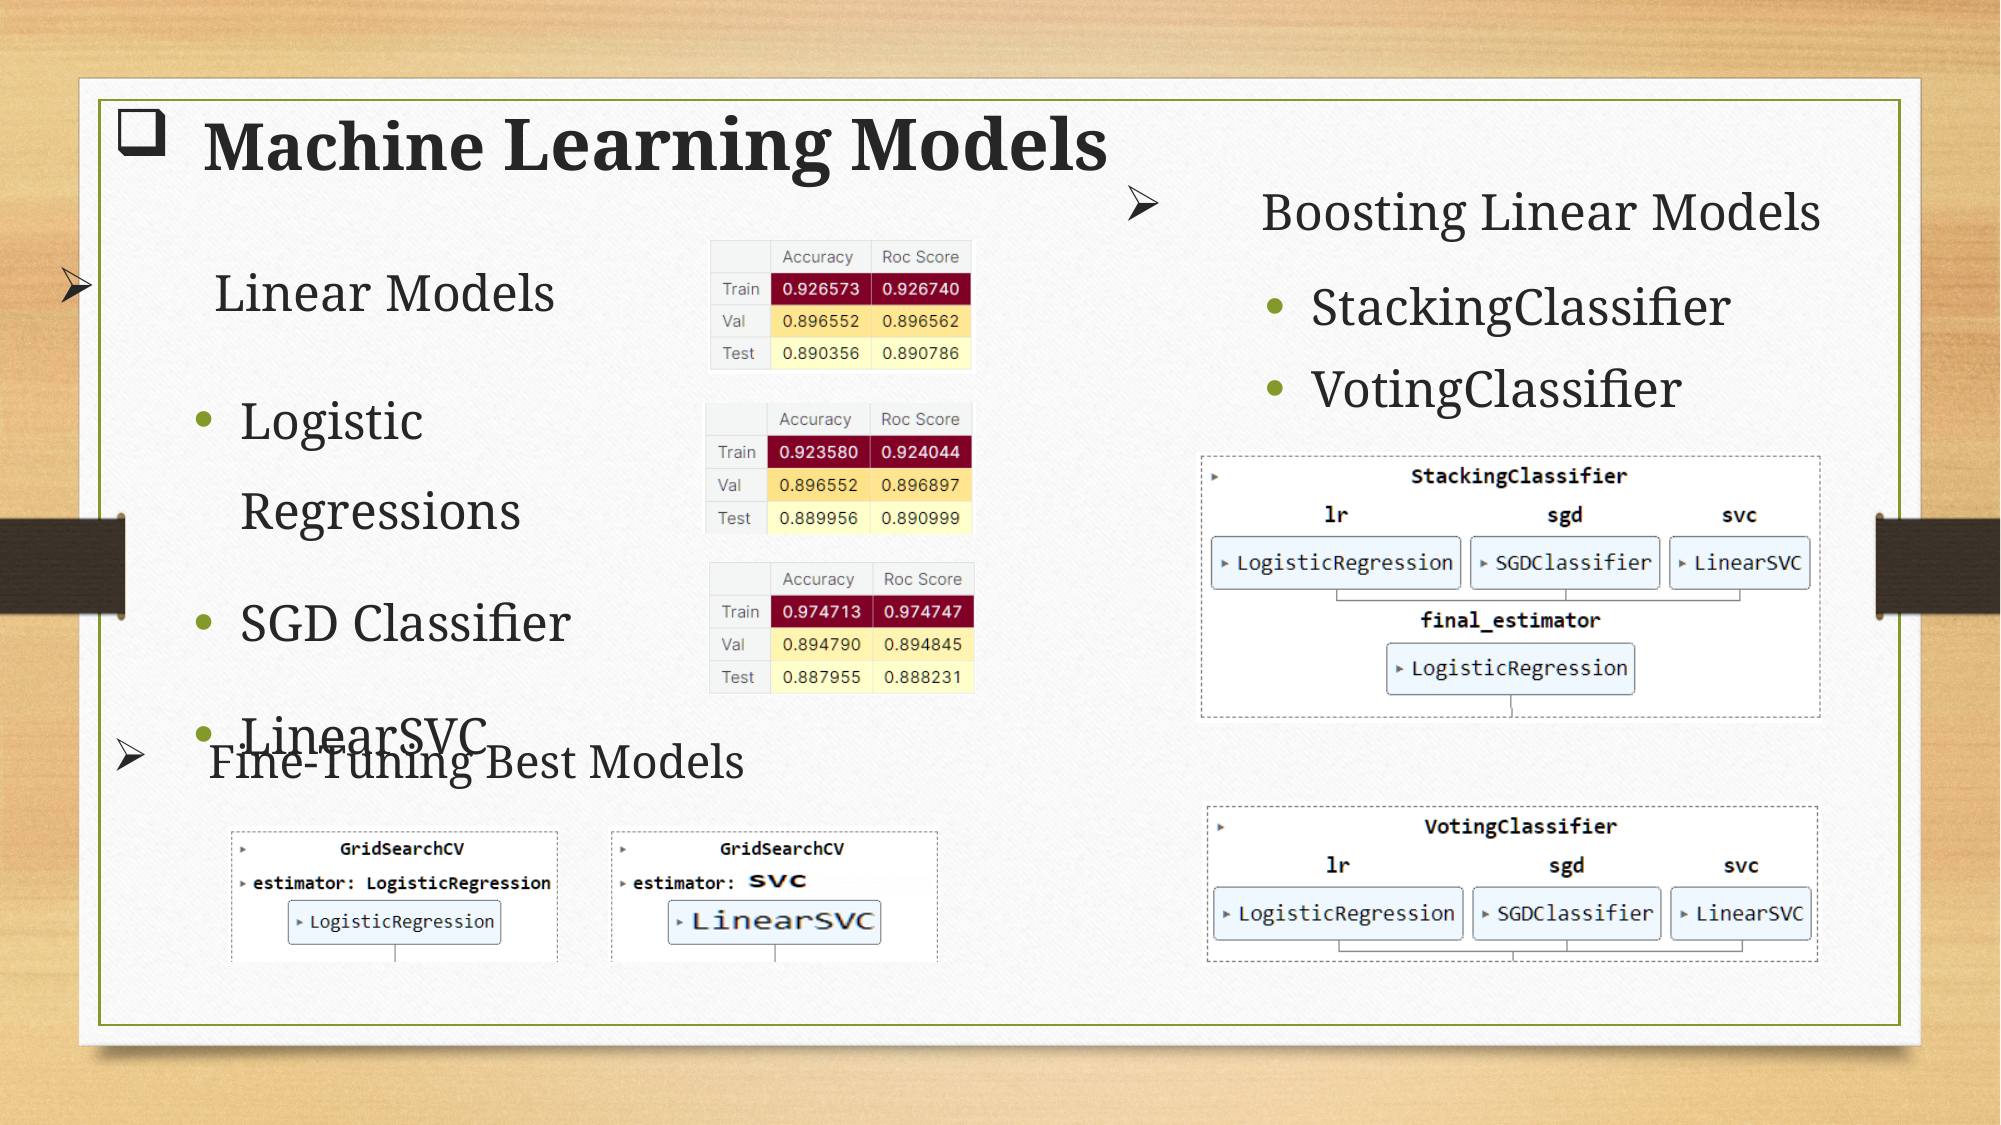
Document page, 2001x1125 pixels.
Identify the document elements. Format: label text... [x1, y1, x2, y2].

text_box Logistic Regressions SGD Classifier LinearSVC [178, 799, 684, 897]
text_box StackingClassifier VotingClassifier [1249, 268, 1755, 430]
picture [0, 0, 2001, 1125]
text_box Boosting Linear Models [1102, 171, 1903, 249]
title Machine Learning Models [97, 54, 1135, 229]
text_box Fine-Tuning Best Models [97, 722, 774, 799]
text_box Logistic Regressions SGD Classifier LinearSVC [178, 351, 684, 722]
text_box Linear Models [7, 253, 684, 331]
